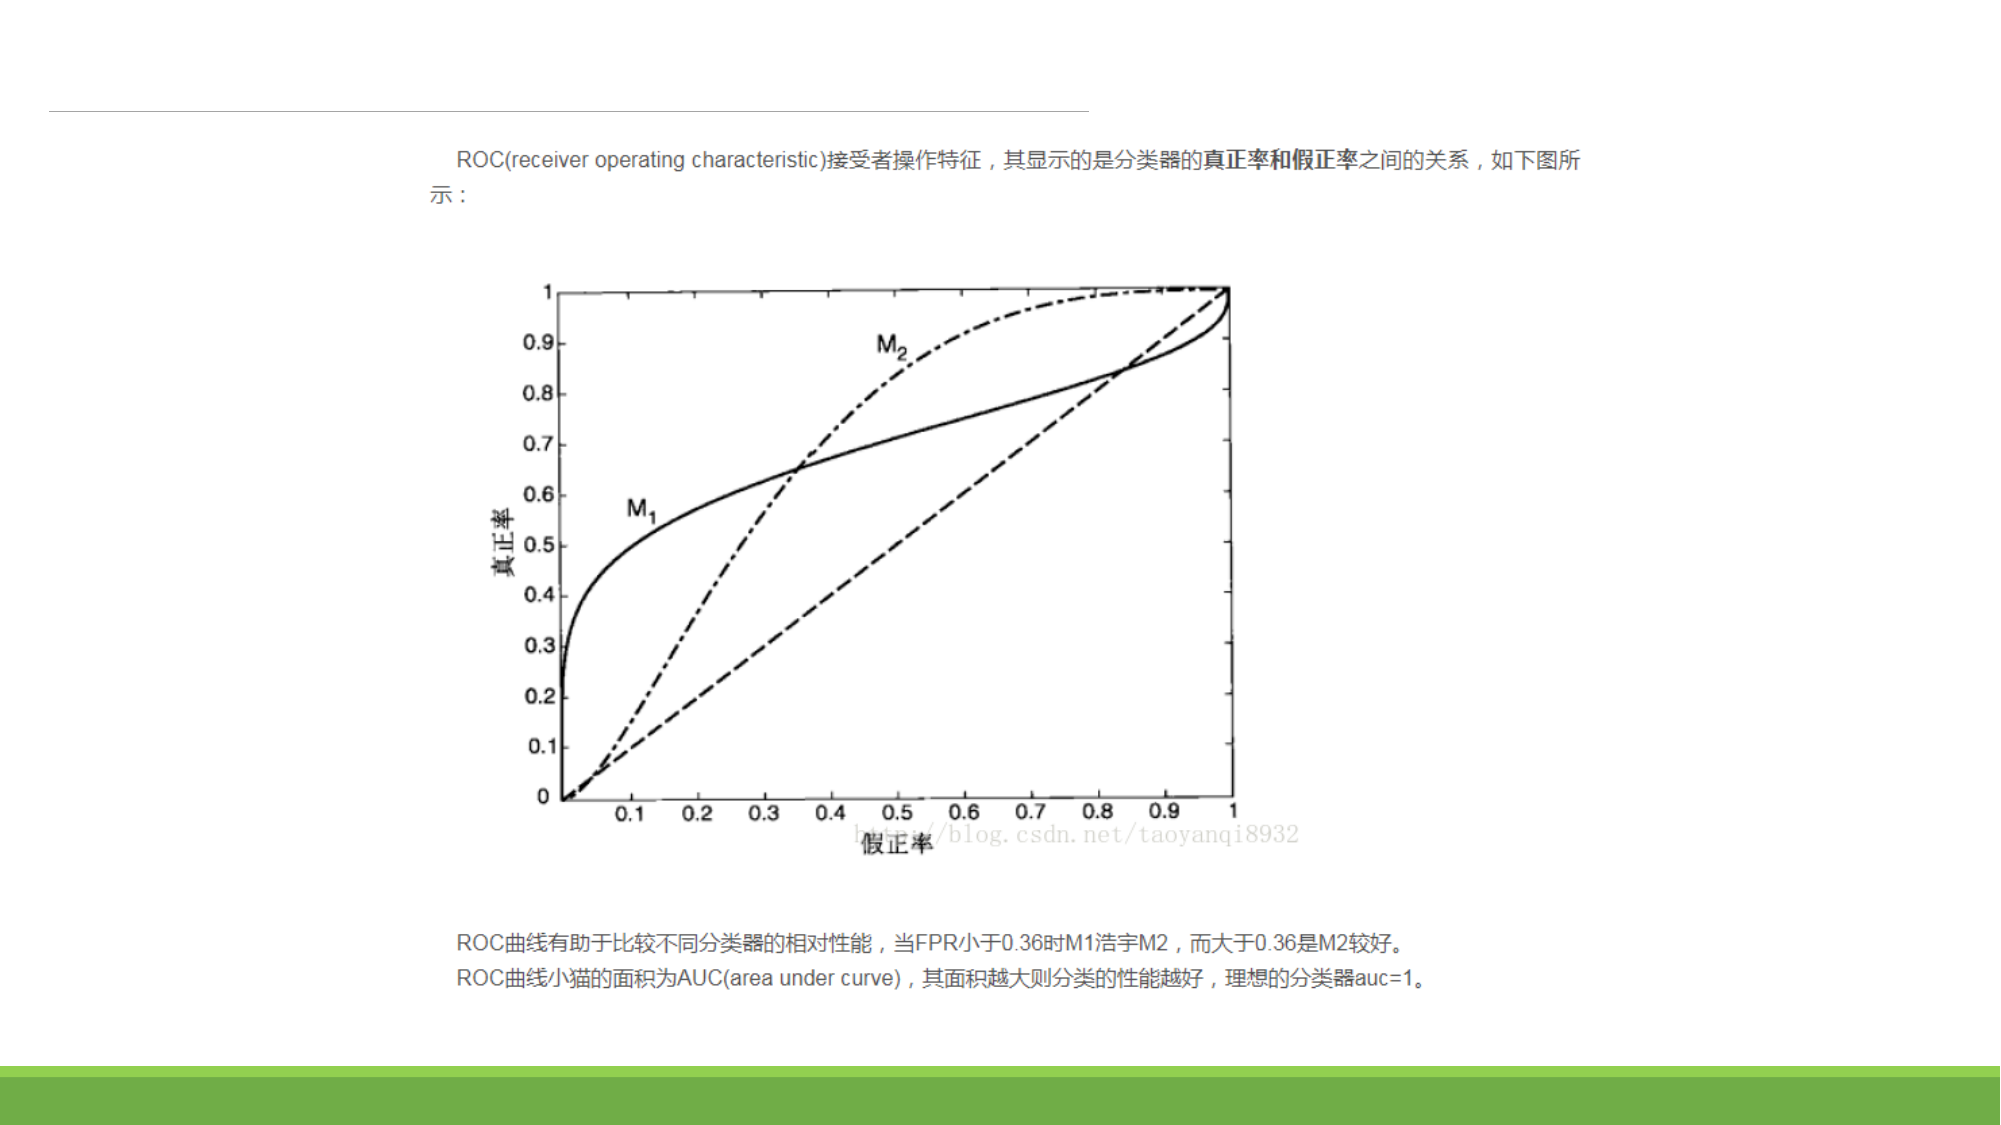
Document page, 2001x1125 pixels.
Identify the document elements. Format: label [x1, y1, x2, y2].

list [419, 135, 1590, 1014]
